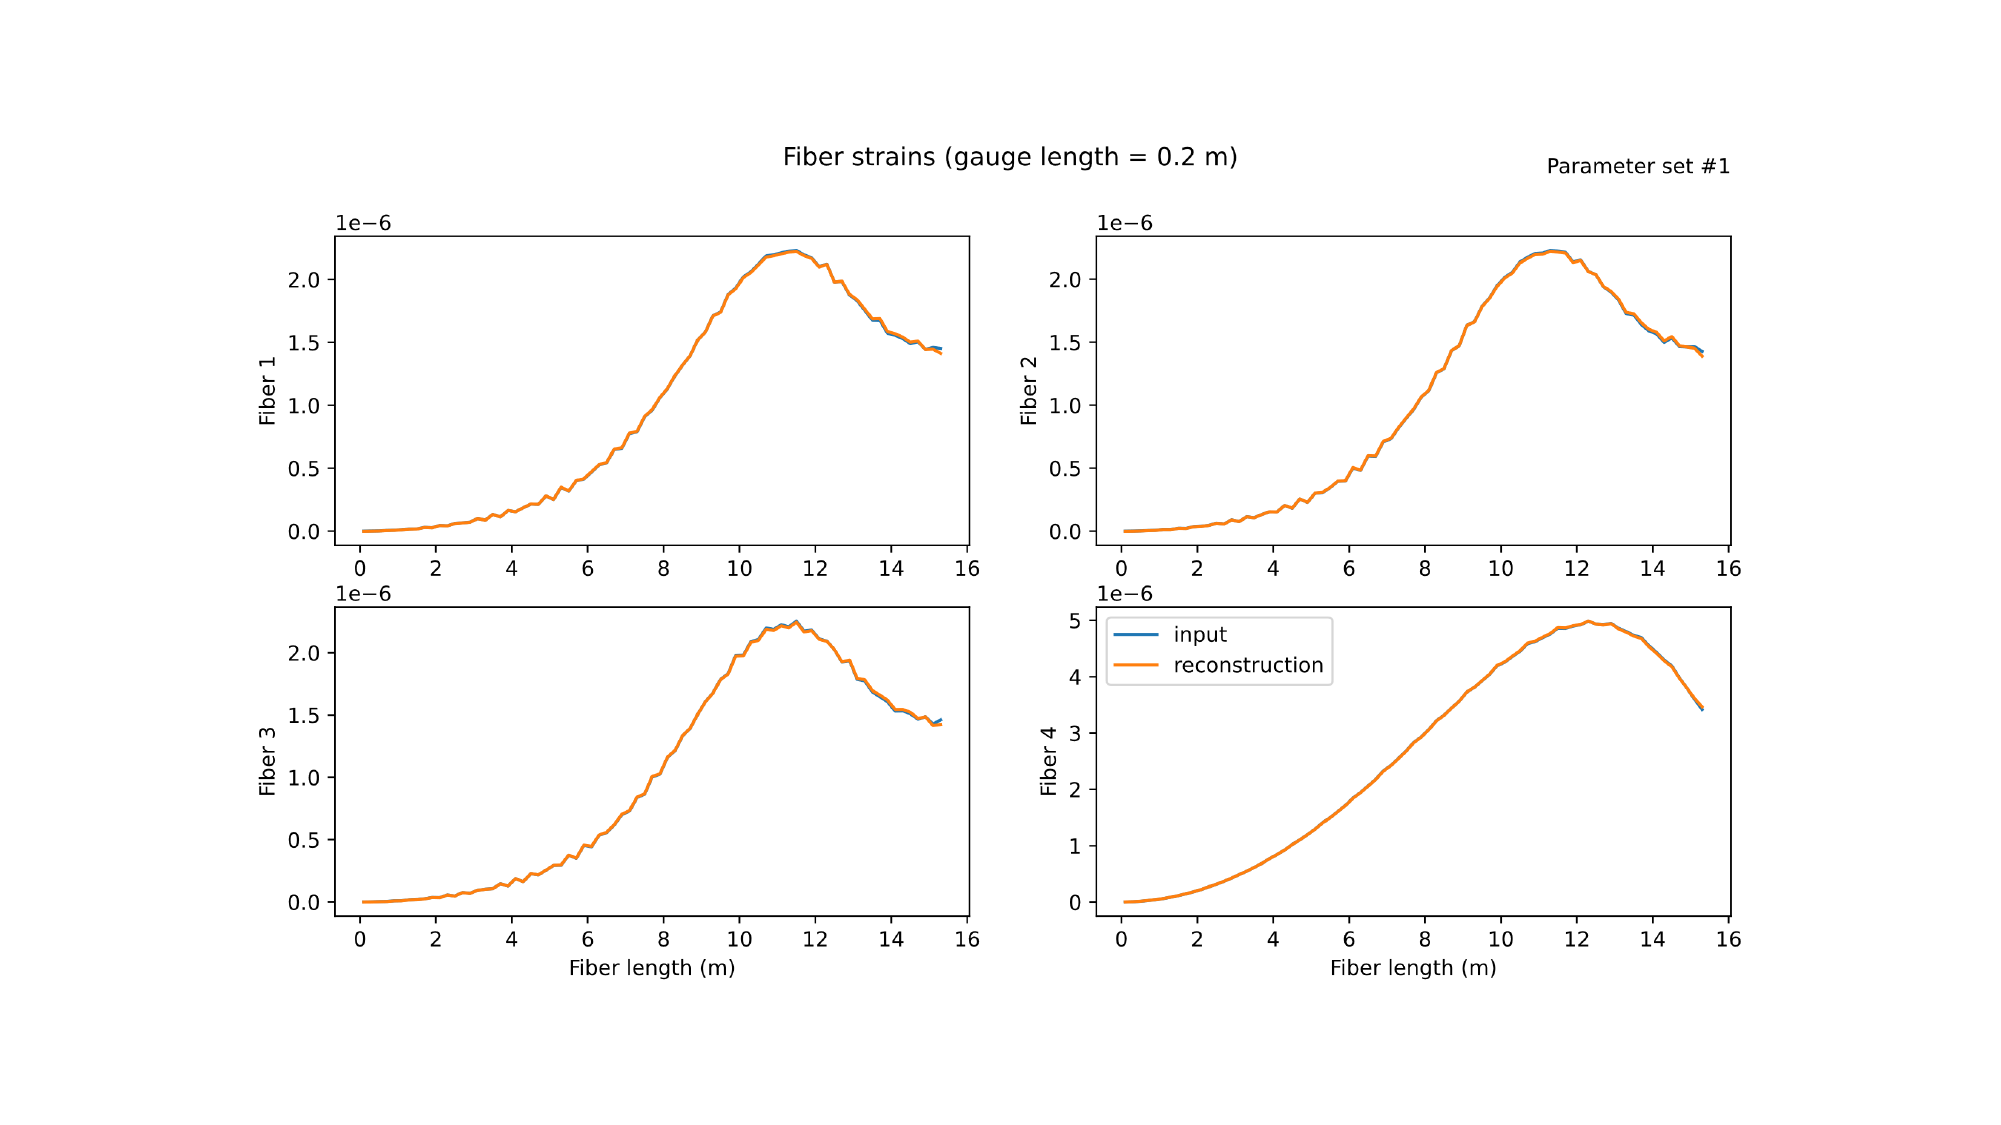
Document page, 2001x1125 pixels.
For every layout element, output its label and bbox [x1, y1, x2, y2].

picture [243, 131, 1757, 994]
